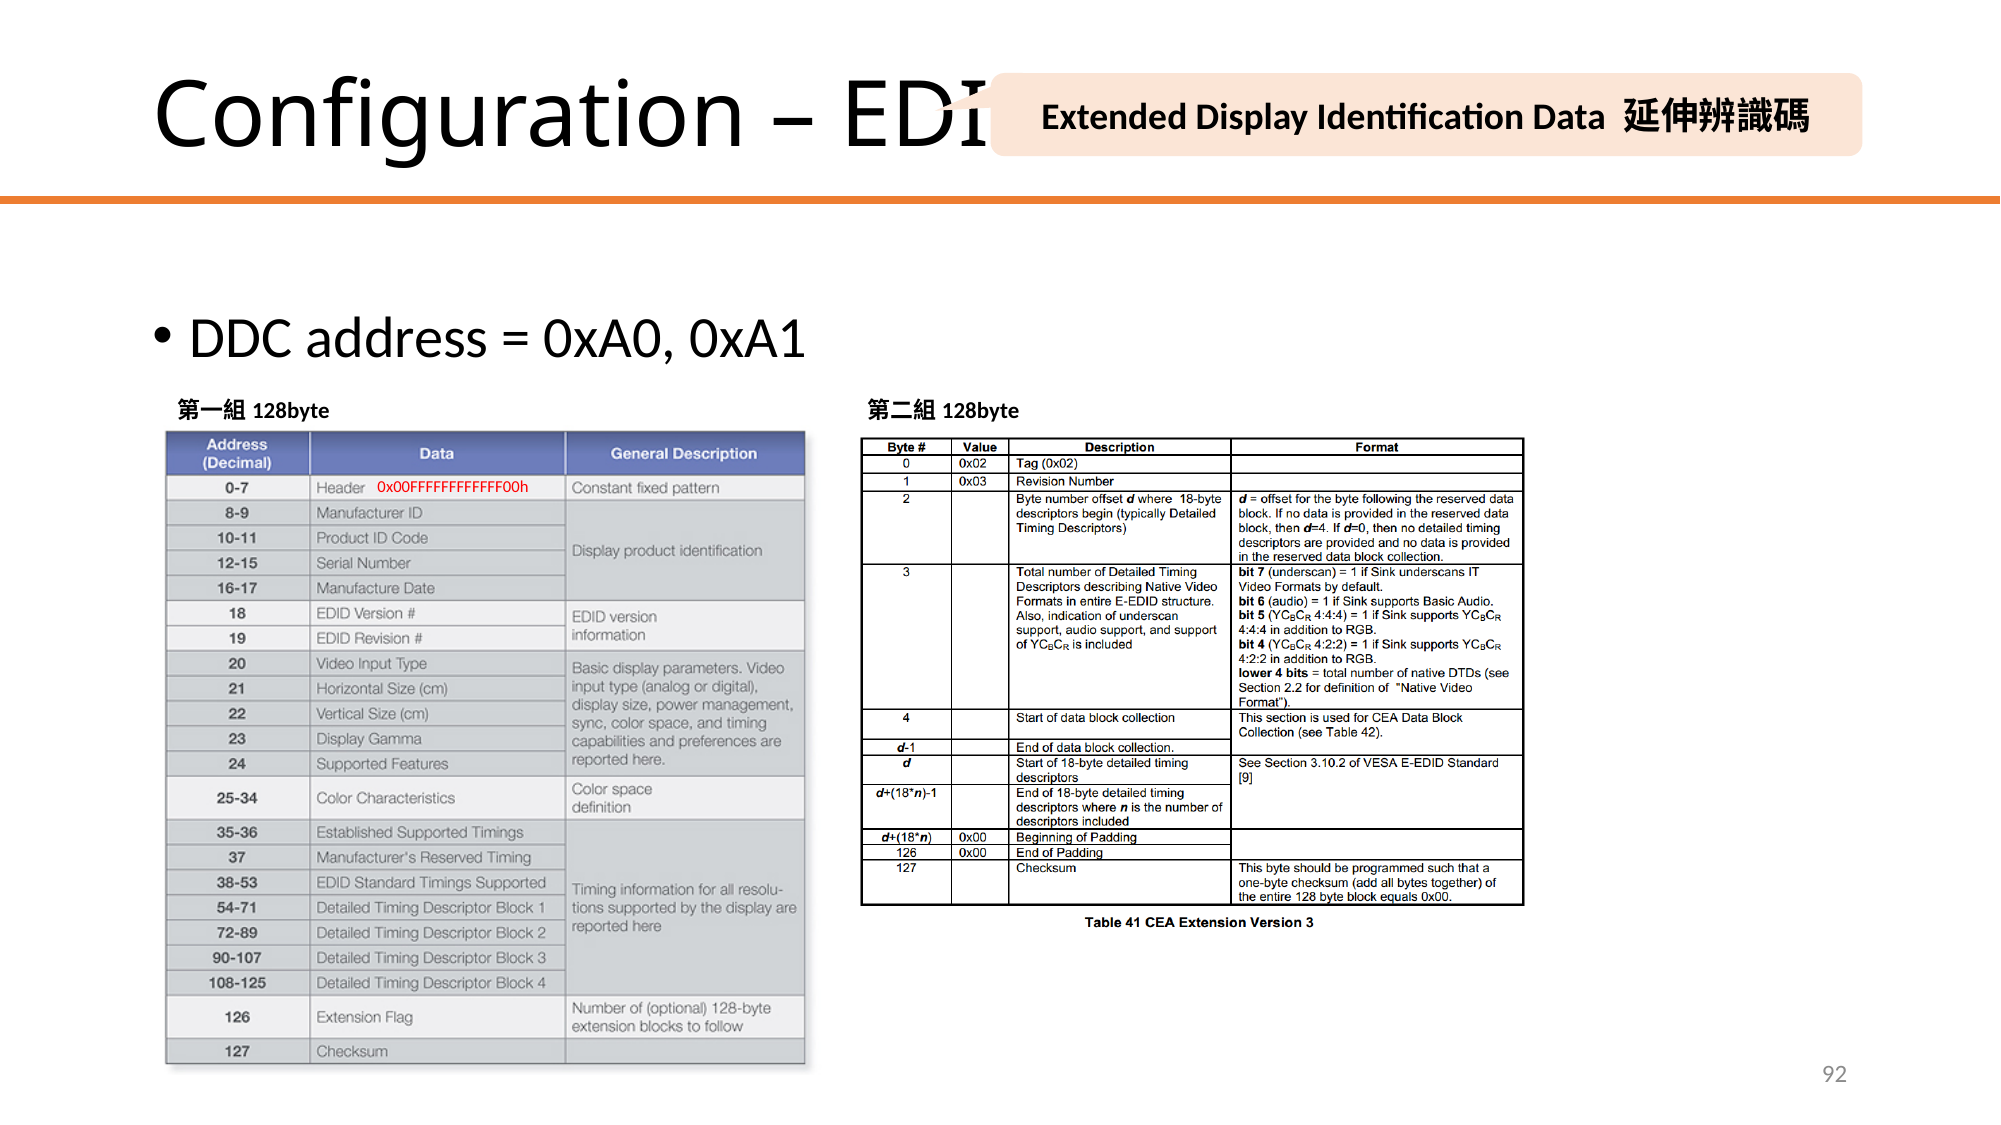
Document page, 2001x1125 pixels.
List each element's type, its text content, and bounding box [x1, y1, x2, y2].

picture [856, 433, 1529, 929]
slide_number 92 [1412, 1042, 1863, 1103]
list DDC address = 0xA0, 0xA1 [137, 299, 1863, 1014]
text_box 第二組128byte [852, 388, 1035, 431]
picture [153, 415, 827, 1075]
title Configuration – EDID [137, 59, 1863, 278]
text_box Extended Display Identification Data 延伸辨識碼 [934, 71, 1864, 158]
text_box 第一組128byte [162, 387, 345, 415]
